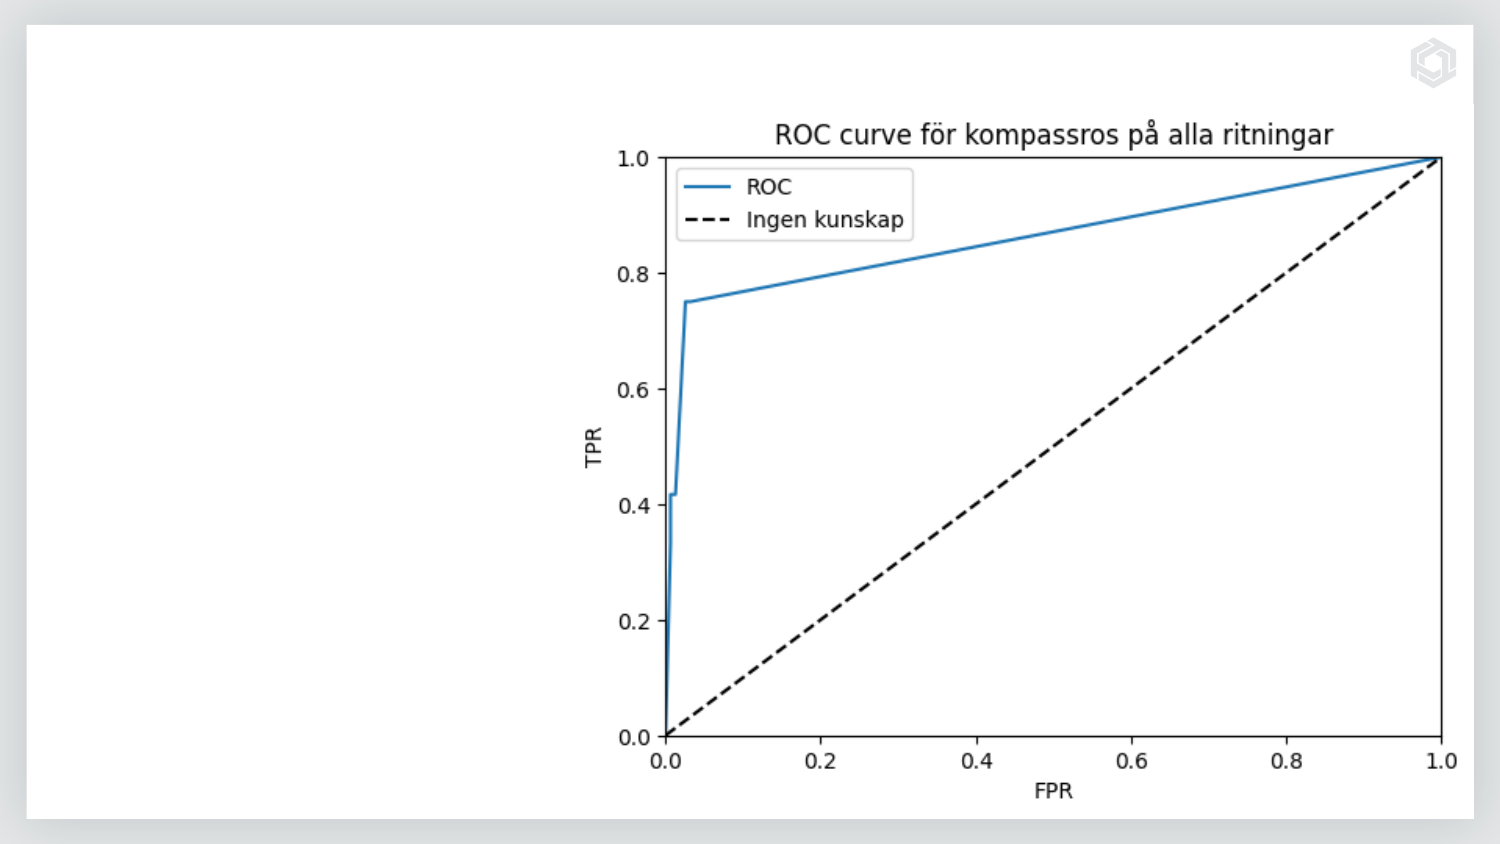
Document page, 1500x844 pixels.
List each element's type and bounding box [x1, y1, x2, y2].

picture [570, 104, 1474, 820]
